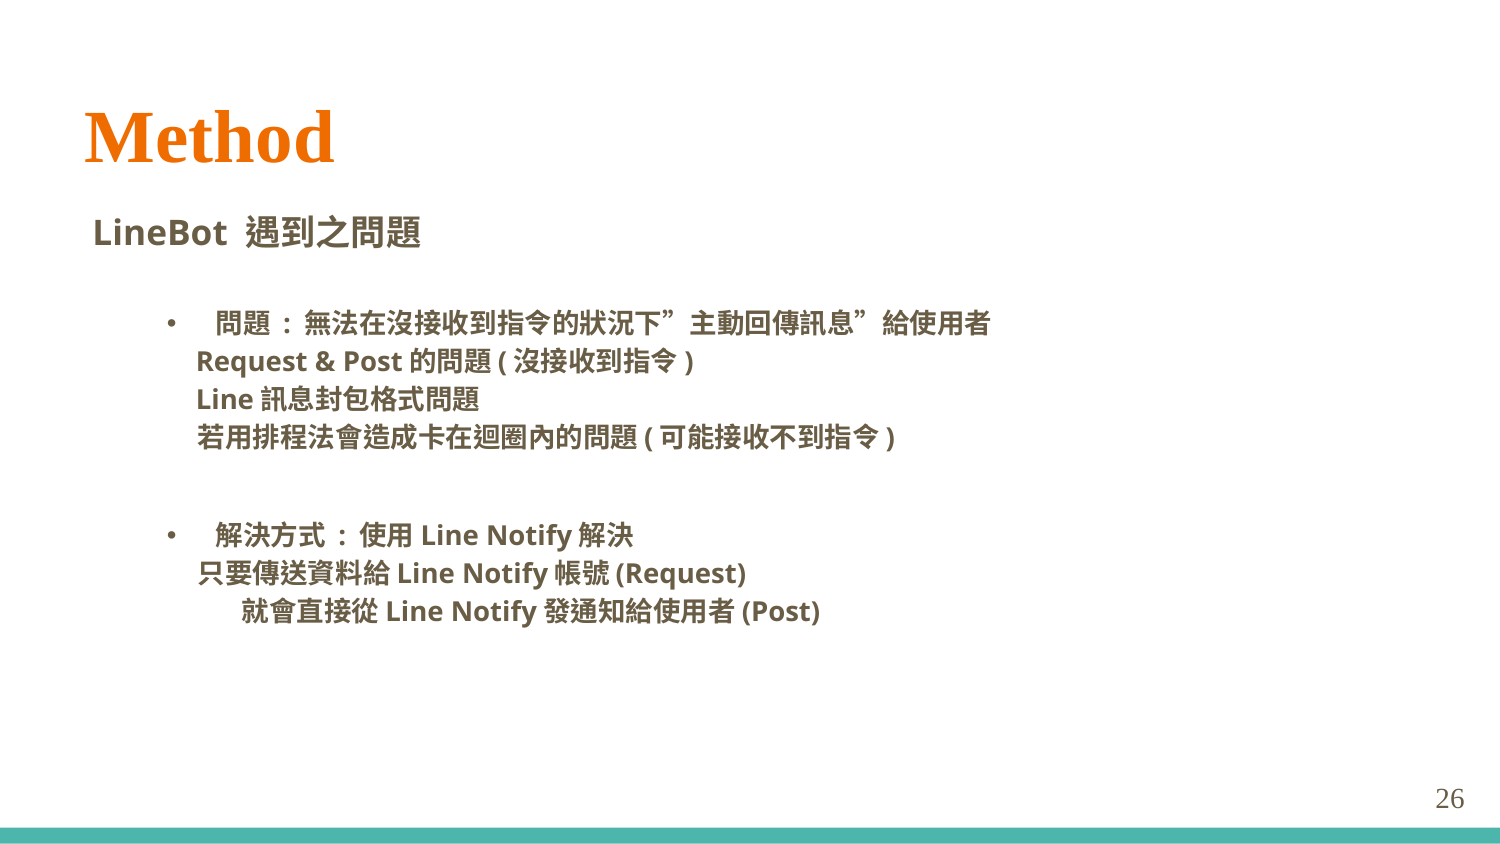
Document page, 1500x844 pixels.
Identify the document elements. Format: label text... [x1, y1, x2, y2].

title Method [51, 72, 1449, 189]
slide_number 25 [1389, 764, 1480, 830]
list LineBot 遇到之問題 問題 : 無法在沒接收到指令的狀況下”主動回傳訊息”給使用者 Request & Post的問題(沒接收到指令) Line訊息封包格式問題 若用排程法會造成卡在迴圈內的問題(可能接收不到指令) 解決方式 : 使用Line Notify解決 只要傳送資料給Line Notify帳號(Request) 就會直接從Line Notify發通知給使用者(Post) [59, 189, 1263, 646]
